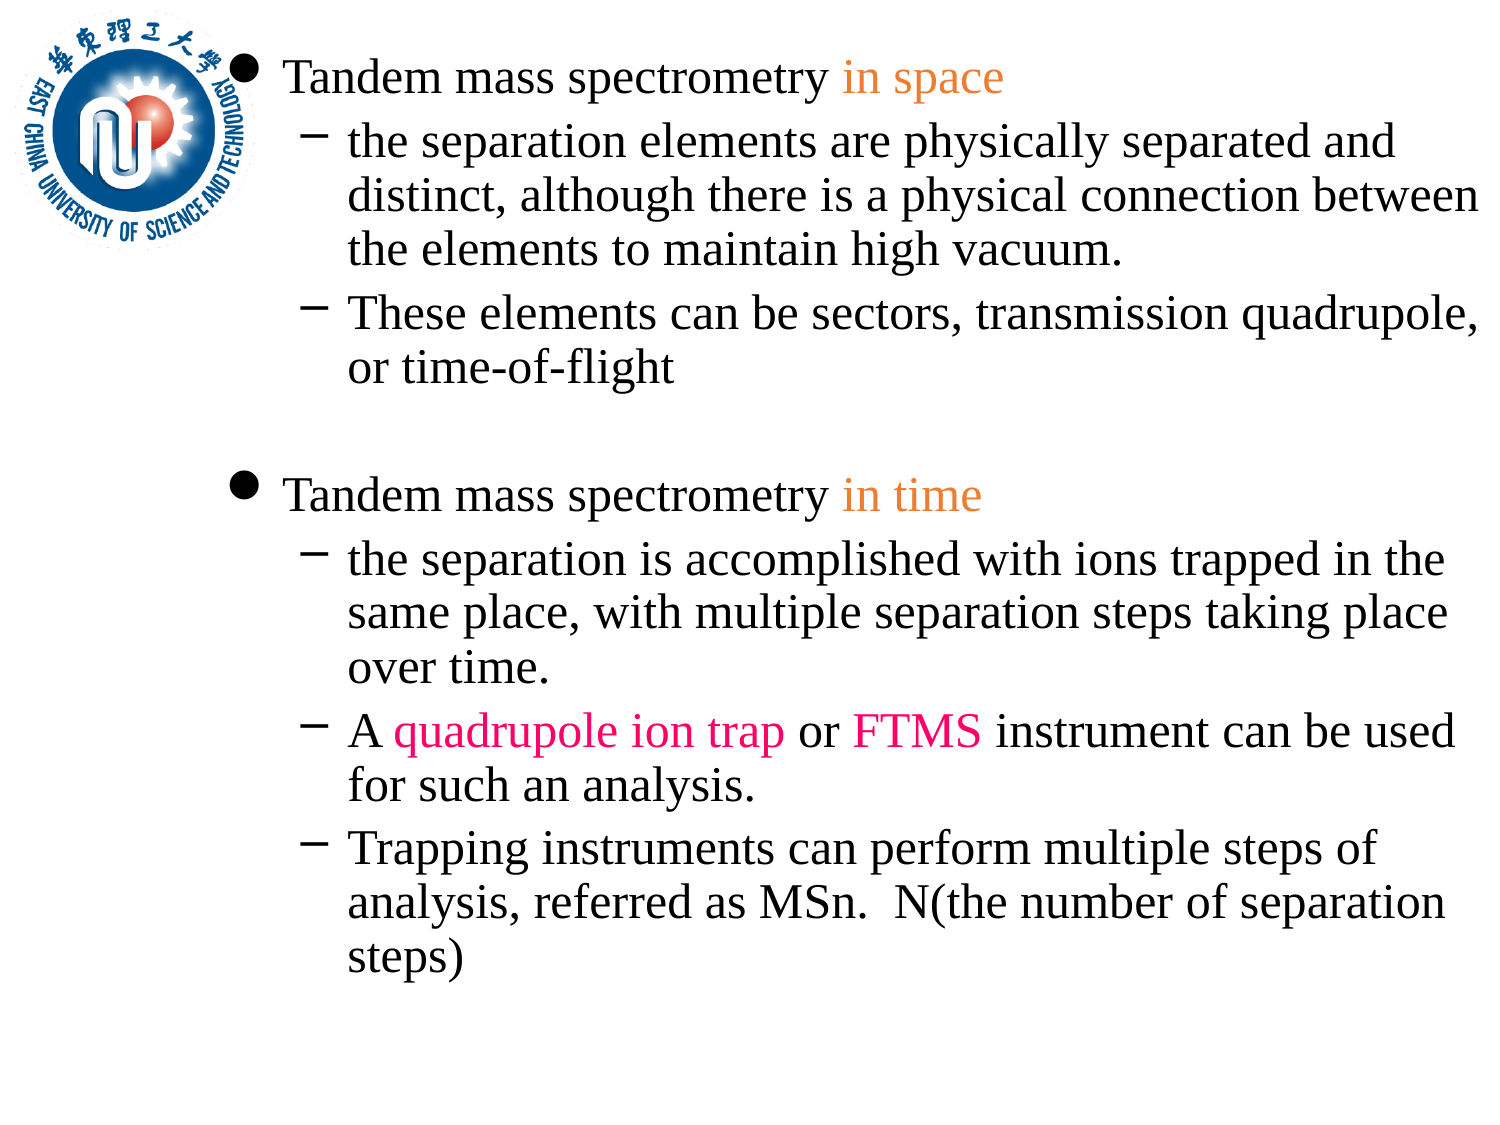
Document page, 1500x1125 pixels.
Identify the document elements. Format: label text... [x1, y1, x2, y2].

picture [13, 9, 254, 250]
list Tandem mass spectrometry in space the separation elements are physically separated and distinct, although there is a physical connection between the elements to maintain high vacuum. These elements can be sectors, transmission quadrupole, or time-of-flight Tandem mass spectrometry in time the separation is accomplished with ions trapped in the same place, with multiple separation steps taking place over time. A quadrupole ion trap or FTMS instrument can be used for such an analysis. Trapping instruments can perform multiple steps of analysis, referred as MSn. N(the number of separation steps) [210, 42, 1500, 1044]
